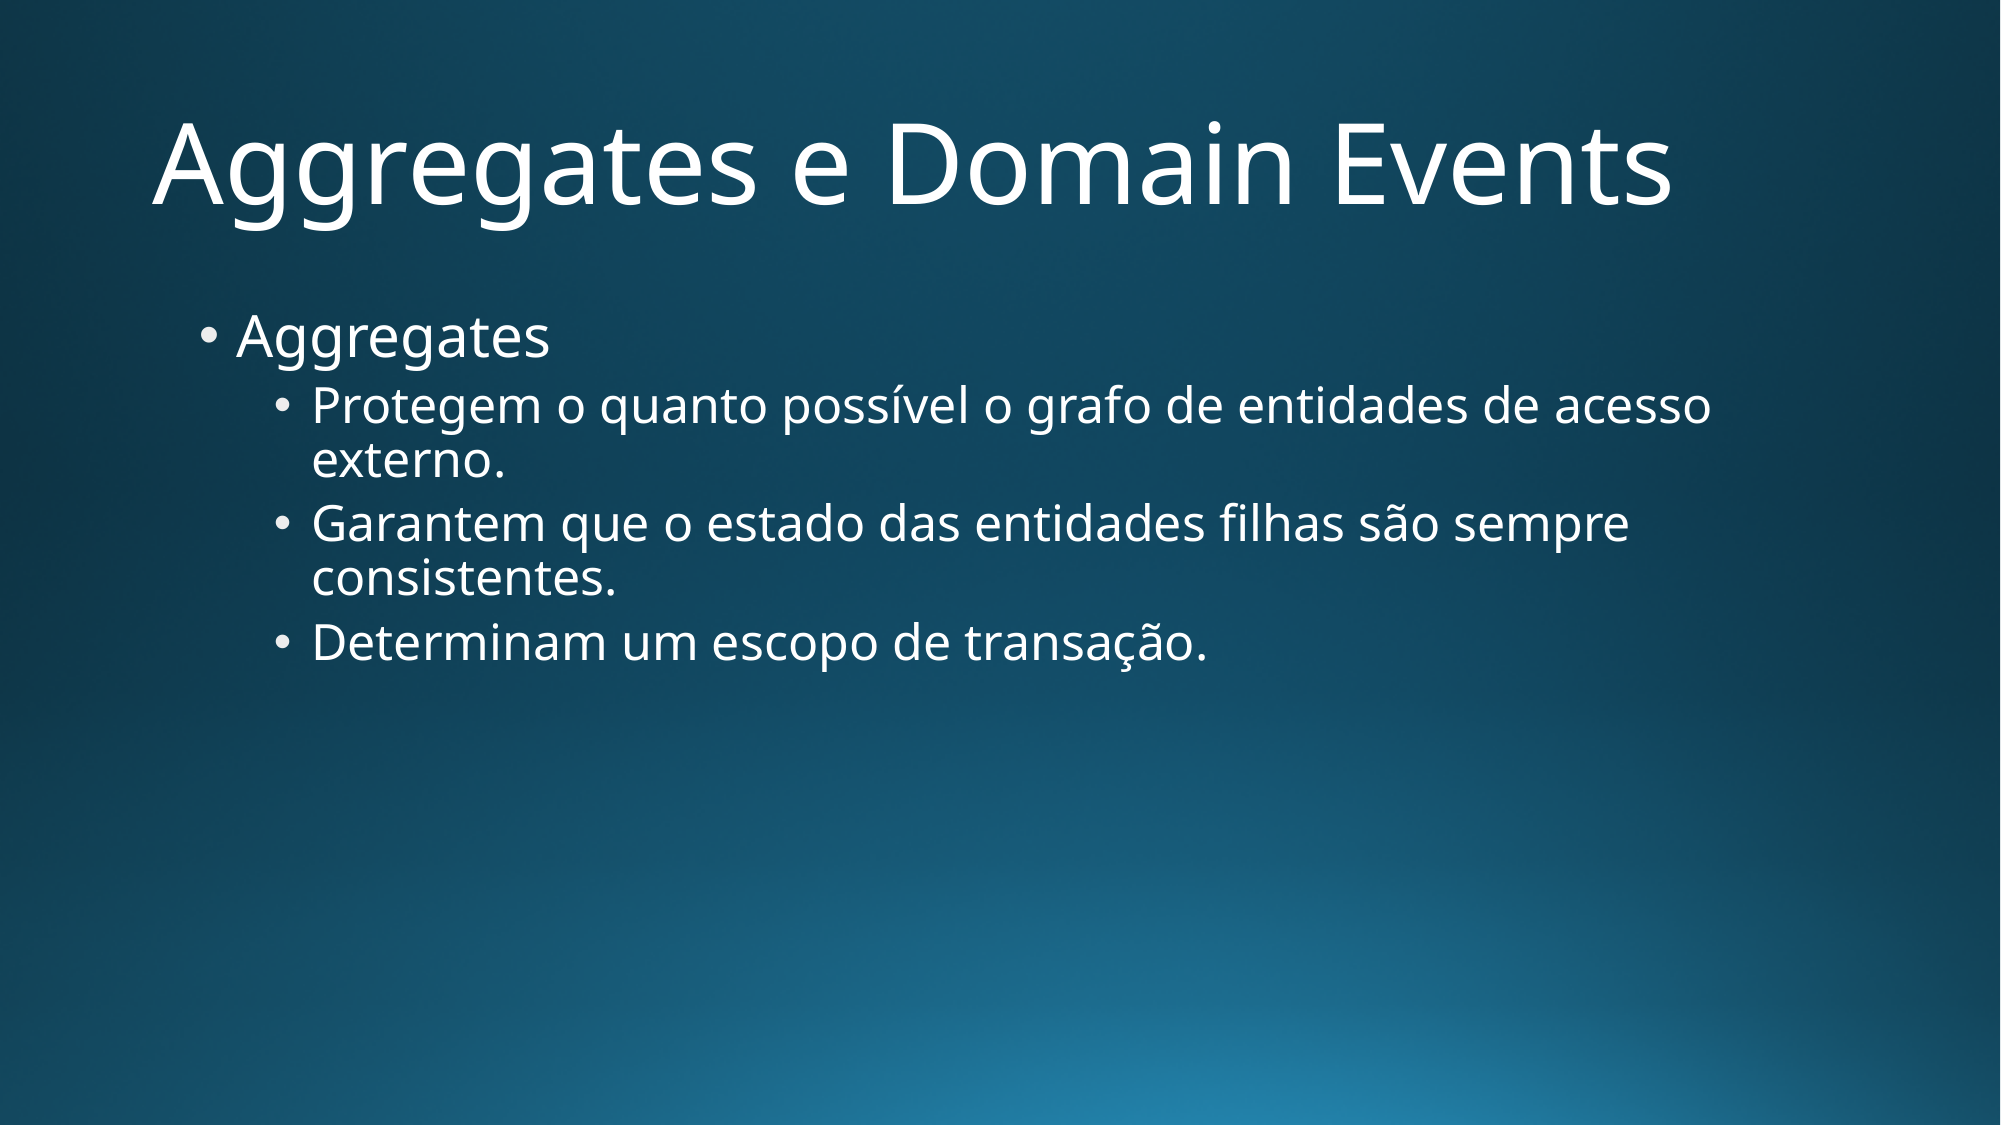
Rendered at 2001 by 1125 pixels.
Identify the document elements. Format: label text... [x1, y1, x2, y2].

title Aggregates e Domain Events [137, 59, 1863, 278]
picture [0, 0, 2001, 1125]
list Aggregates Protegem o quanto possível o grafo de entidades de acesso externo. Garantem que o estado das entidades filhas são sempre consistentes. Determinam um escopo de transação. [183, 299, 1863, 1014]
